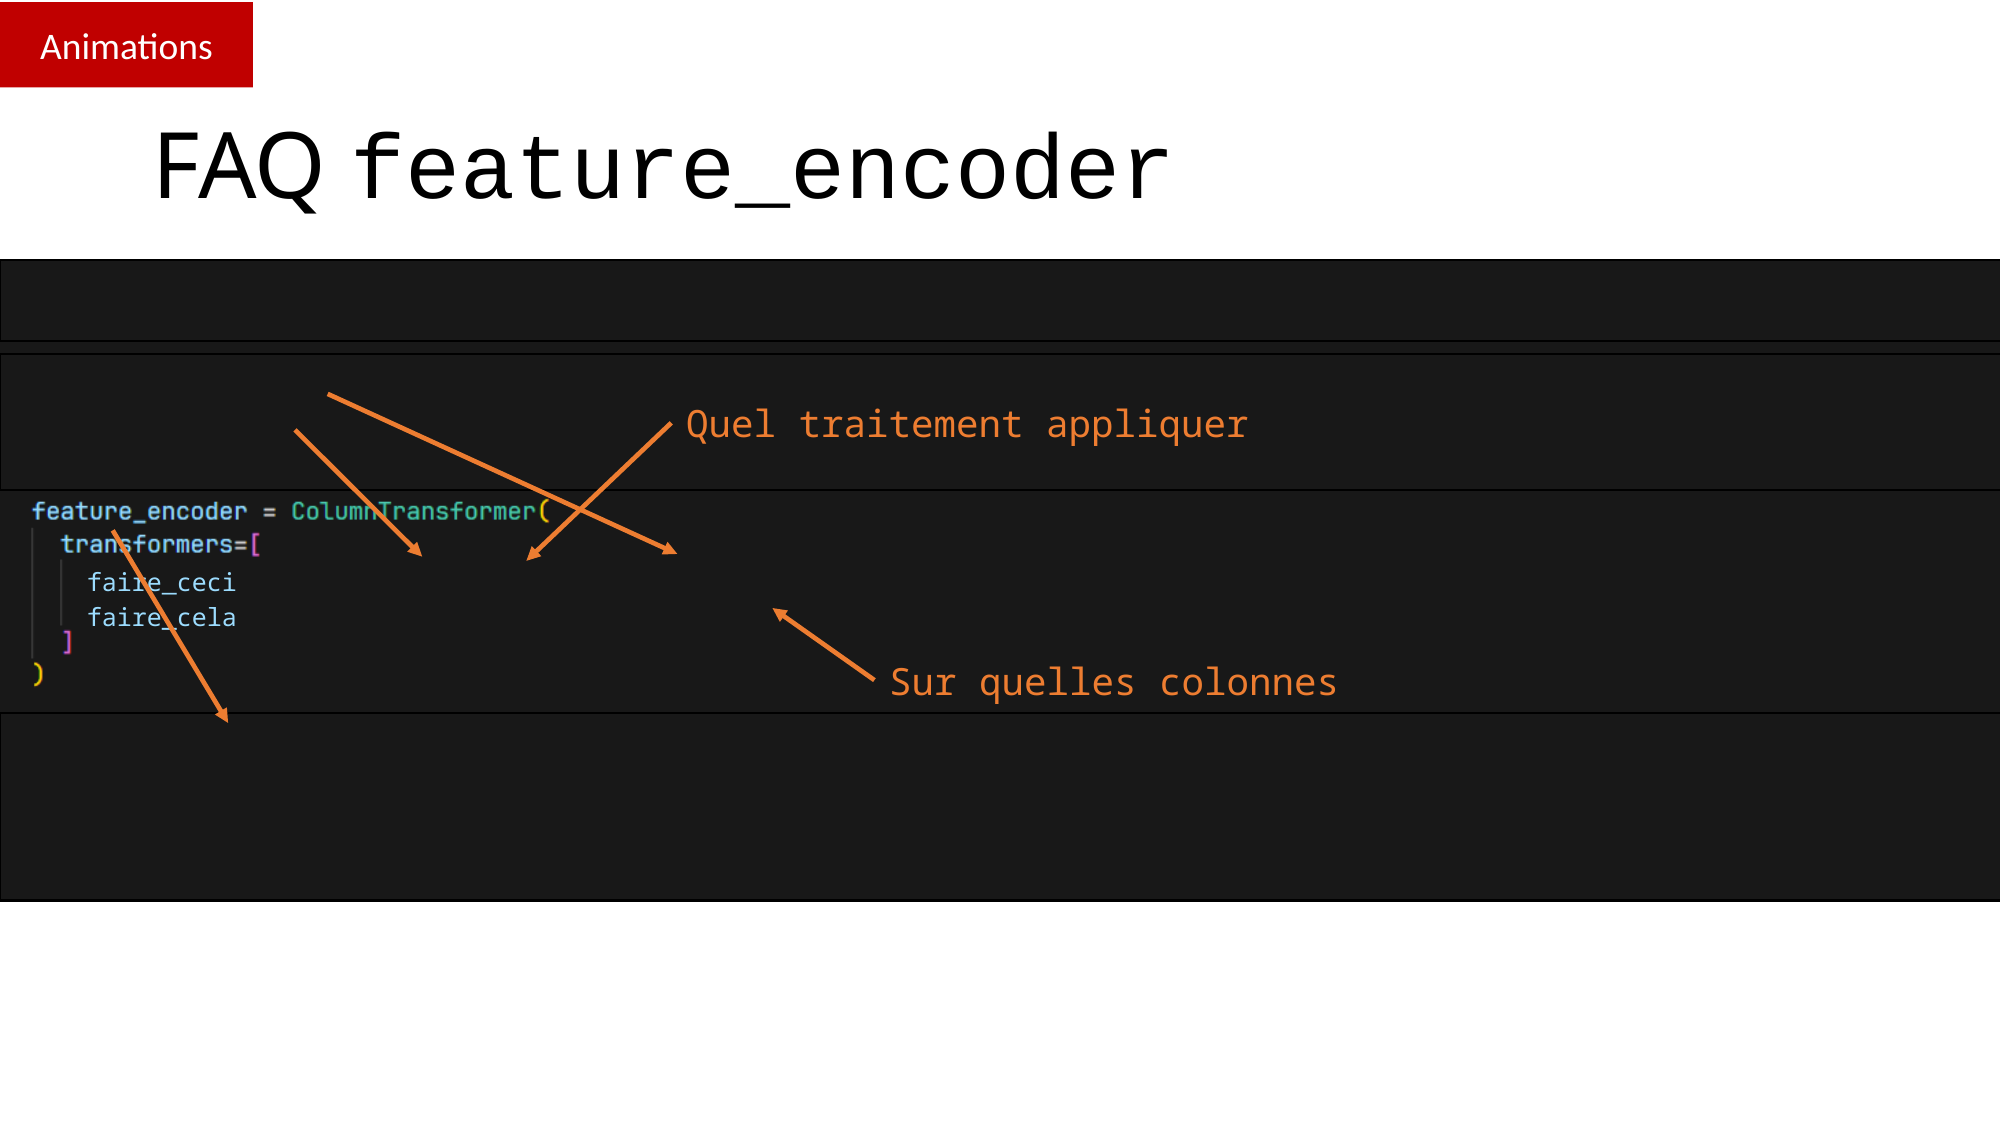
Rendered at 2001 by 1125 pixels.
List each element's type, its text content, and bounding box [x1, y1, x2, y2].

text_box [112, 530, 229, 723]
text_box Animations [0, 1, 254, 88]
picture [0, 260, 2000, 902]
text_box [526, 392, 1266, 561]
title FAQ feature_encoder [137, 59, 1863, 259]
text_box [327, 393, 678, 554]
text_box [772, 608, 1356, 711]
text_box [294, 429, 423, 557]
